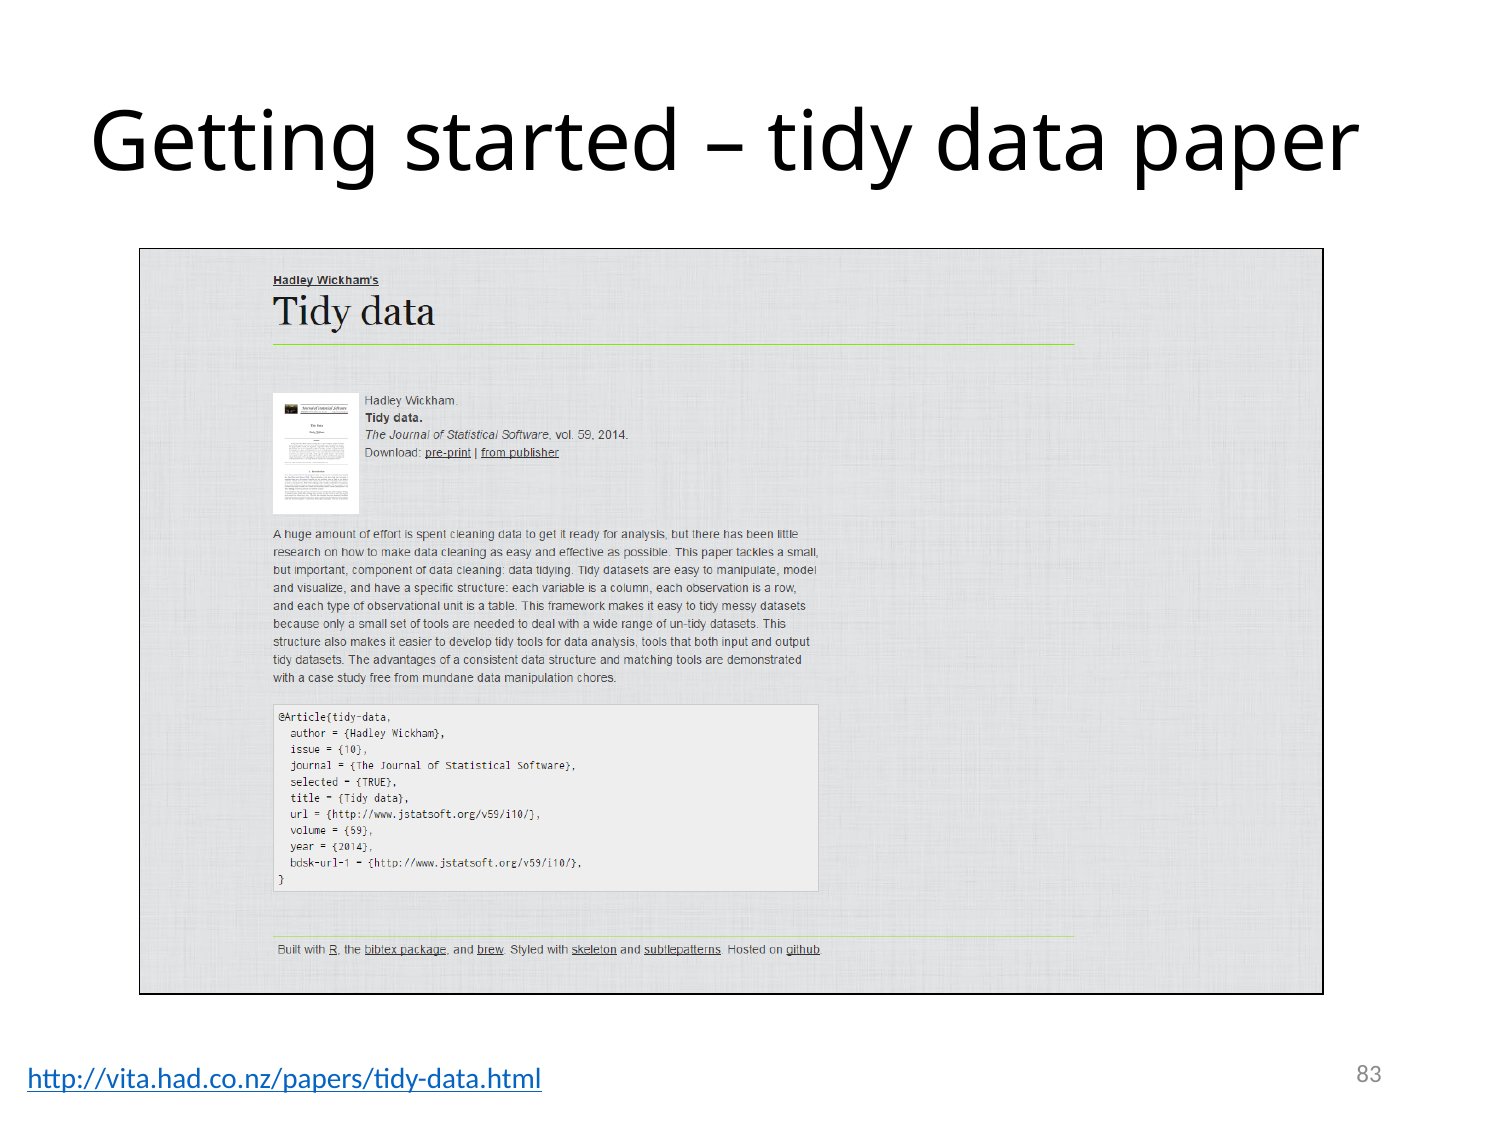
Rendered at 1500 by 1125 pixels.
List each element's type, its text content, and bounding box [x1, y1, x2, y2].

text_box http://vita.had.co.nz/papers/tidy-data.html [12, 1051, 557, 1102]
text_box Getting started – tidy data paper [74, 79, 1425, 191]
slide_number 83 [1059, 1042, 1397, 1103]
picture [140, 249, 1323, 994]
